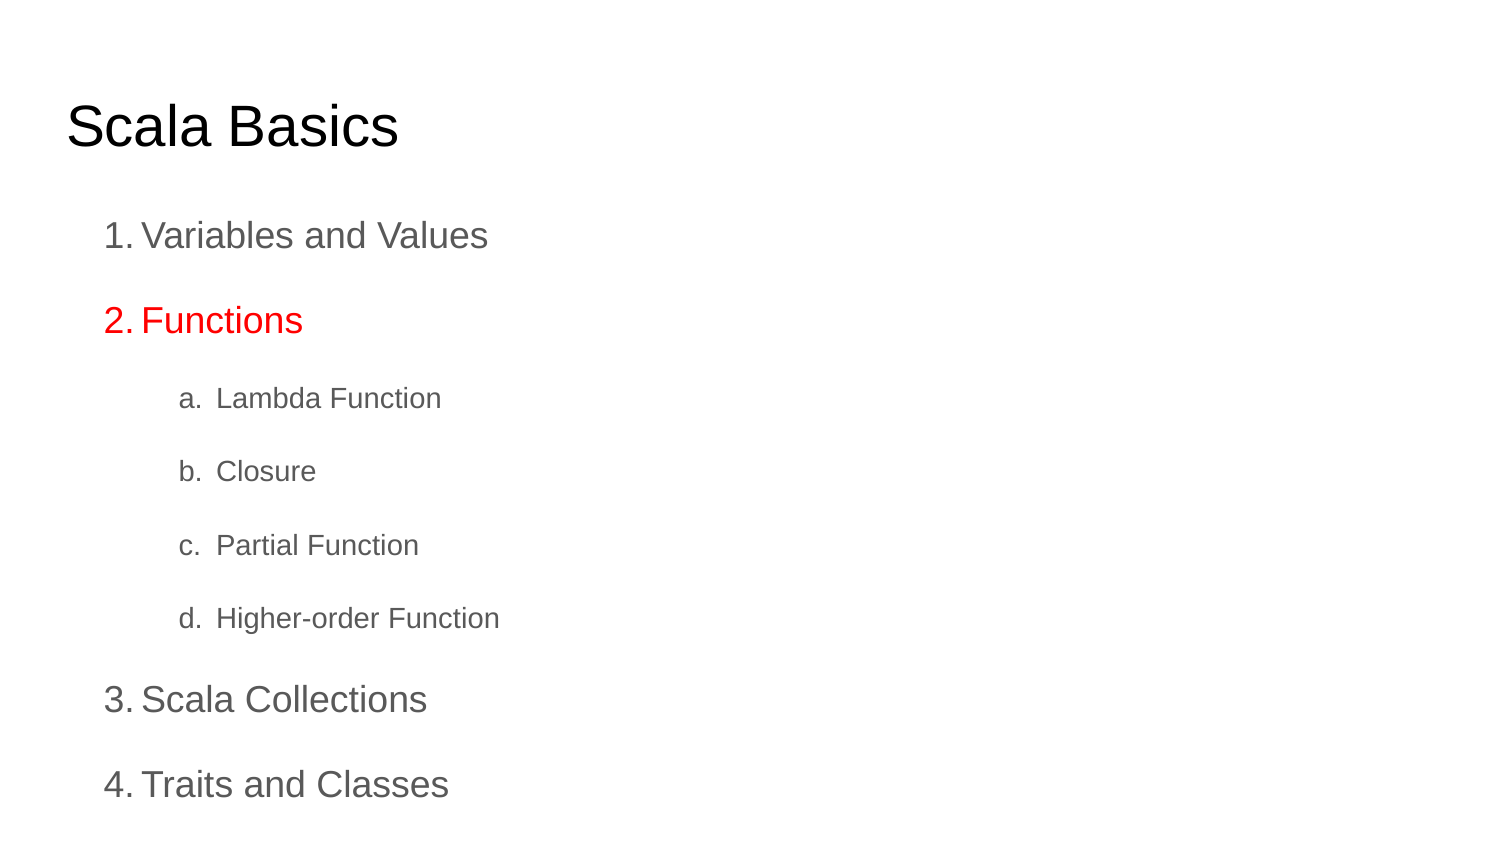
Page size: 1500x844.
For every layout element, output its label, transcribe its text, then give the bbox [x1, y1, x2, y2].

list Variables and Values Functions Lambda Function Closure Partial Function Higher-order Function Scala Collections Traits and Classes [51, 189, 1449, 750]
title Scala Basics [51, 72, 1449, 167]
